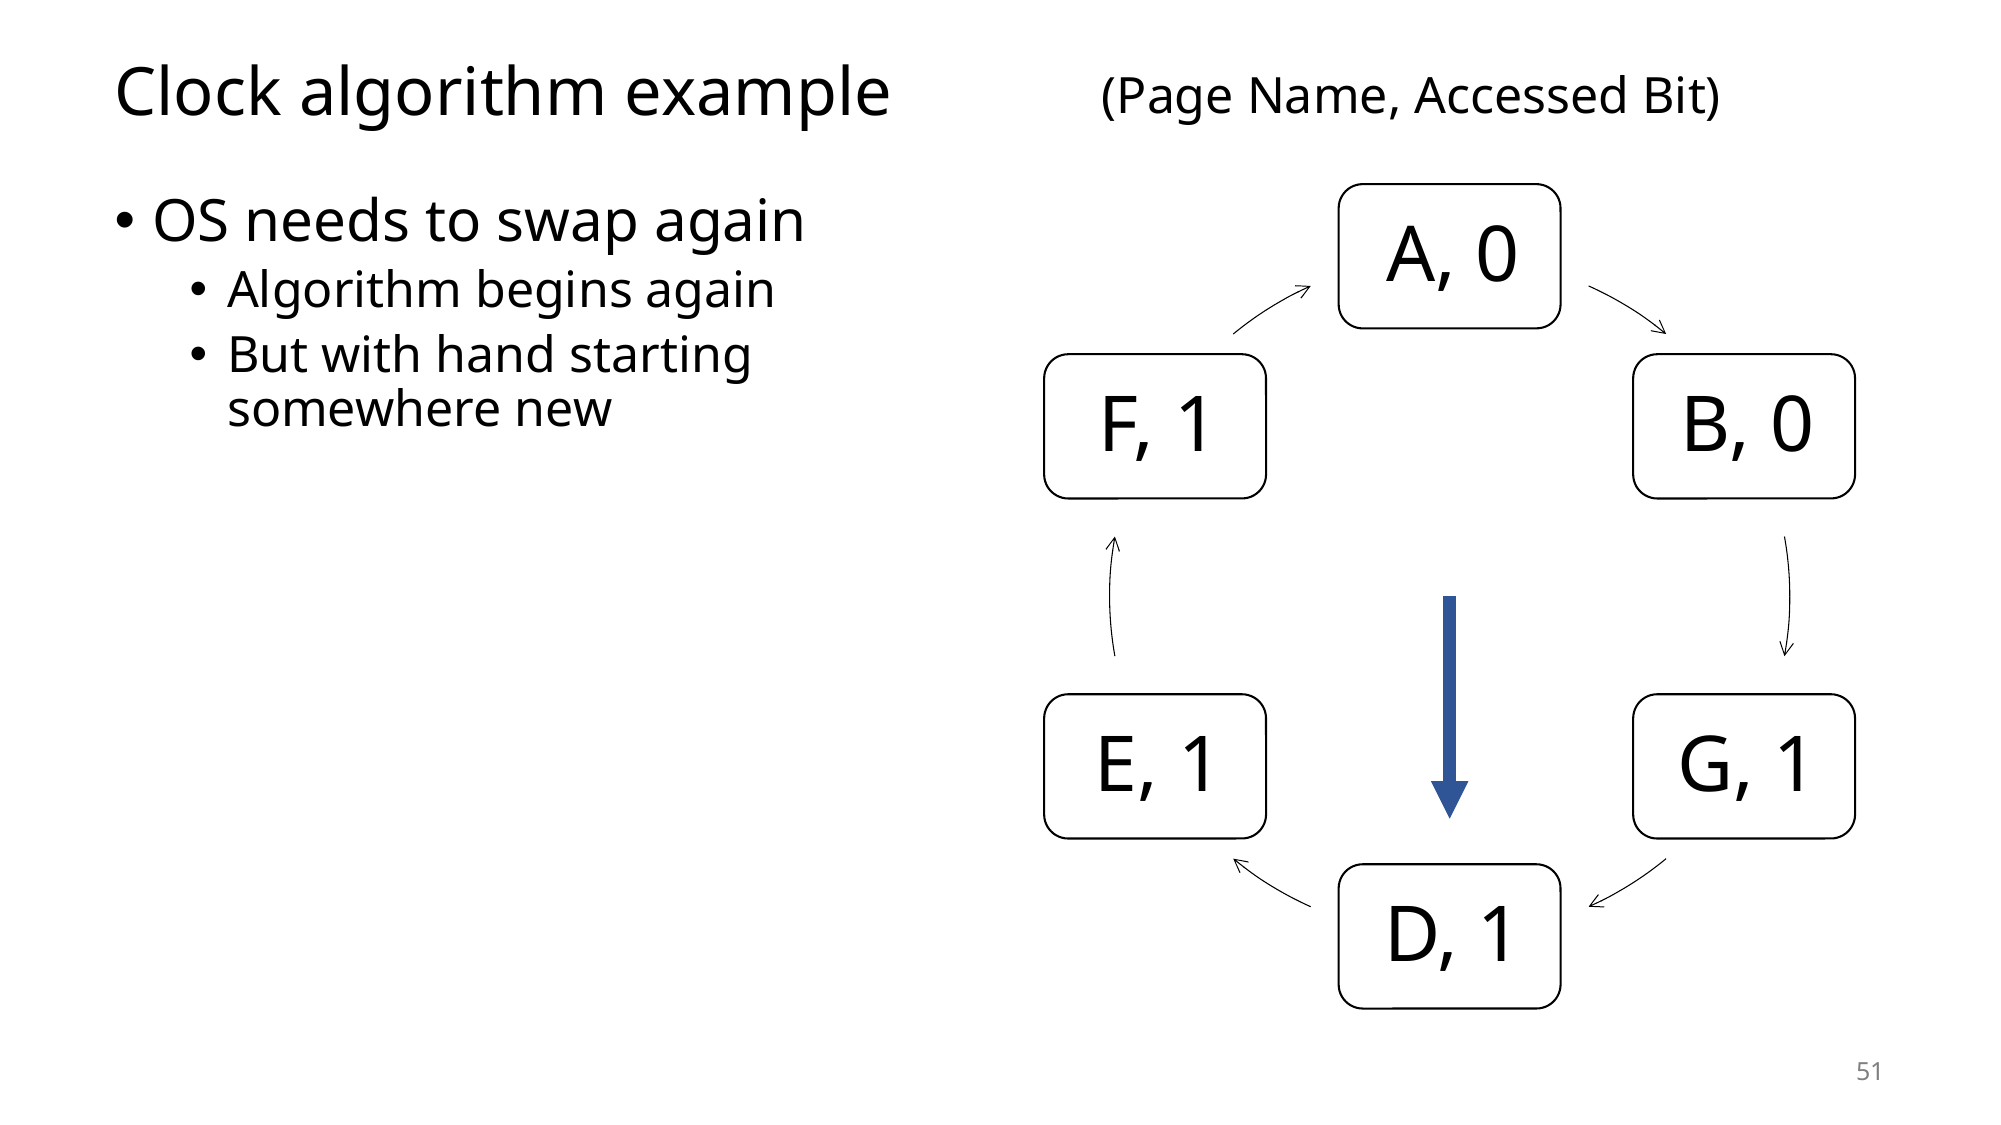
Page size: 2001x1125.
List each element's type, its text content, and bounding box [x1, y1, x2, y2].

slide_number 51 [1749, 1042, 1900, 1103]
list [1018, 183, 1881, 1009]
list OS needs to swap again Algorithm begins again But with hand starting somewhere new [99, 183, 963, 1009]
title Clock algorithm example [99, 37, 1900, 150]
text_box (Page Name, Accessed Bit) [1087, 55, 1750, 131]
